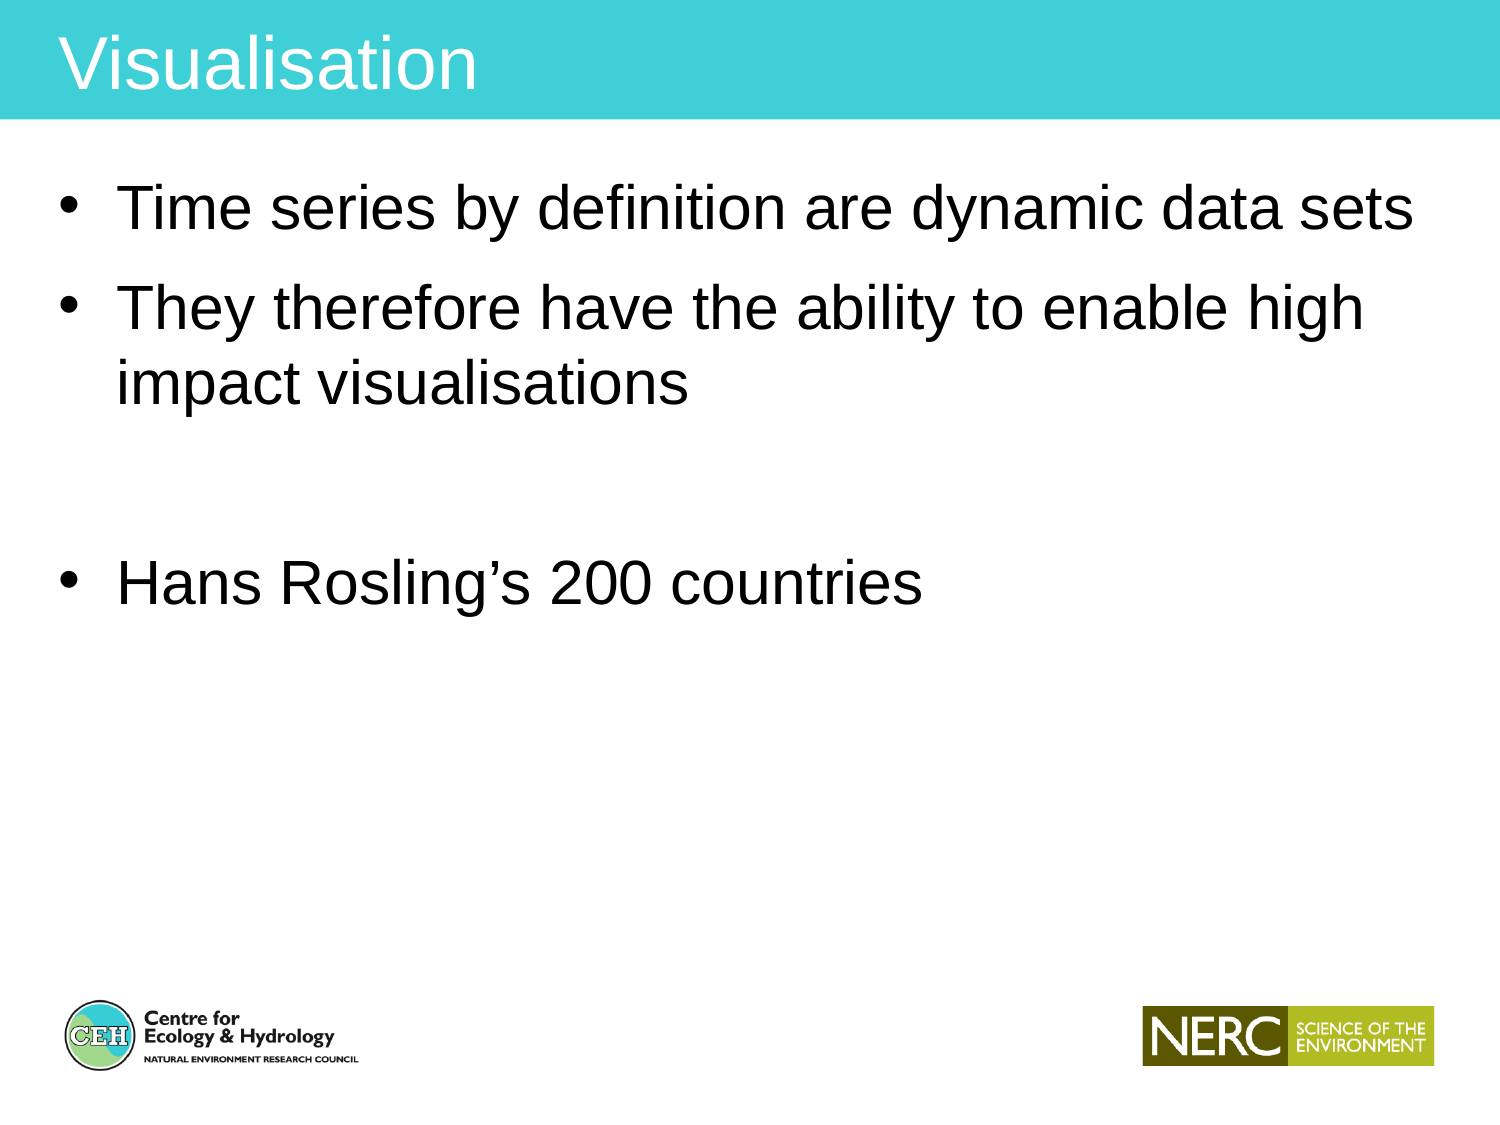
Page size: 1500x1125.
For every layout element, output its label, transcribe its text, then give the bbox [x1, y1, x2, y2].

list Visualisation [0, 0, 1500, 119]
list Time series by definition are dynamic data sets They therefore have the ability to enable high impact visualisations Hans Rosling’s 200 countries [0, 119, 1500, 1125]
